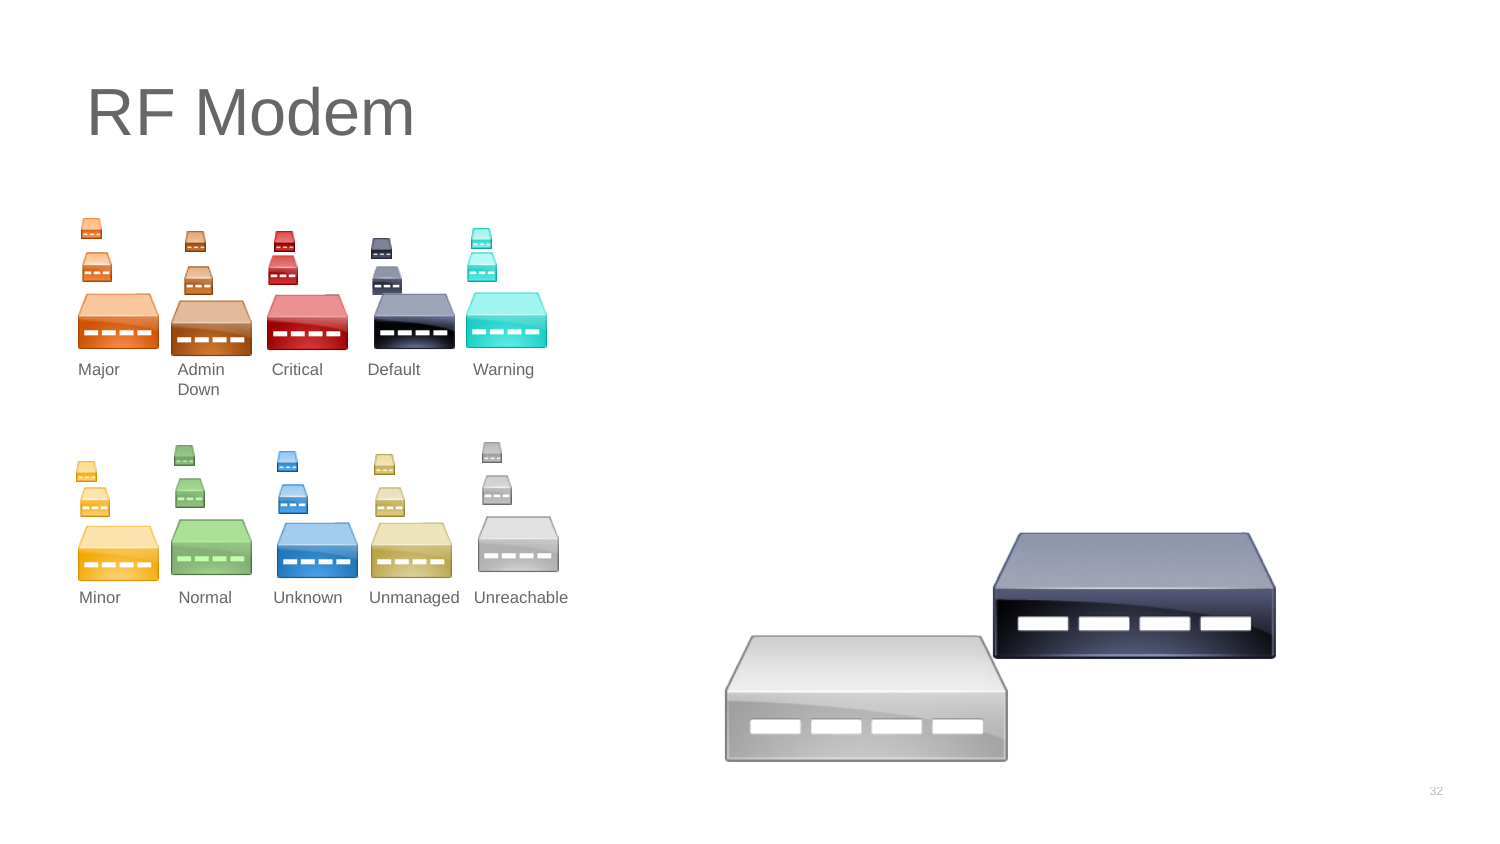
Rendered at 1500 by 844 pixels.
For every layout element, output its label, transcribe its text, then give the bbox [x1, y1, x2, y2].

picture [371, 486, 453, 591]
picture [471, 228, 493, 249]
picture [81, 218, 102, 239]
picture [267, 254, 348, 363]
picture [78, 486, 159, 594]
picture [466, 251, 547, 361]
picture [478, 474, 559, 585]
picture [277, 451, 298, 473]
picture [170, 477, 252, 589]
title RF Modem [71, 55, 1441, 176]
picture [184, 231, 206, 252]
picture [76, 460, 97, 482]
picture [371, 264, 455, 362]
picture [277, 482, 358, 591]
picture [706, 436, 1295, 844]
picture [78, 251, 159, 362]
picture [273, 231, 295, 253]
picture [174, 445, 196, 466]
picture [481, 441, 503, 463]
picture [371, 238, 393, 259]
picture [373, 454, 395, 475]
picture [170, 264, 252, 370]
